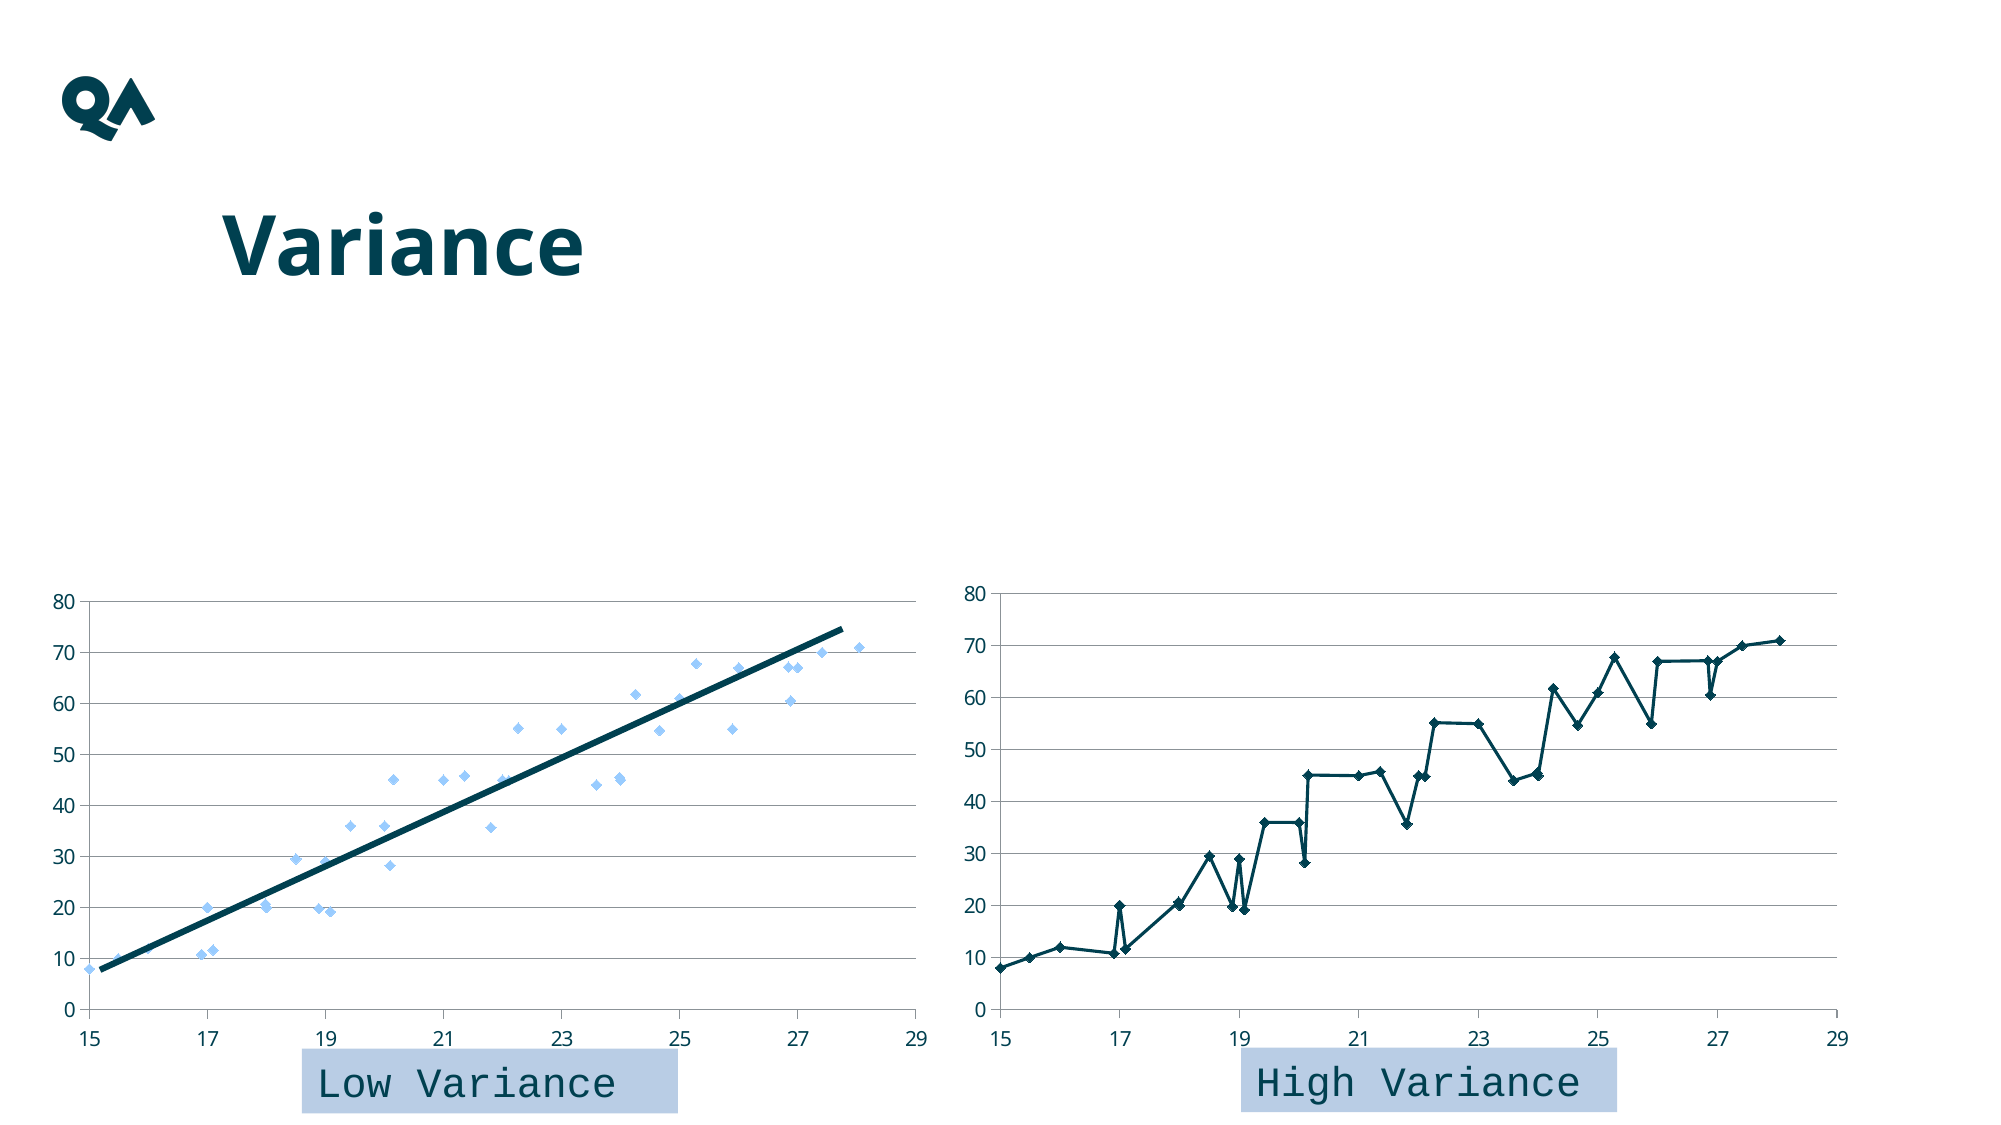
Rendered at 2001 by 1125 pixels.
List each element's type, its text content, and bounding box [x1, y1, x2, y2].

text_box Low Variance [301, 1063, 678, 1114]
picture [44, 61, 173, 153]
list Variance [222, 203, 1779, 289]
text_box High Variance [1241, 1063, 1618, 1113]
chart [34, 569, 1867, 1063]
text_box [99, 628, 843, 970]
